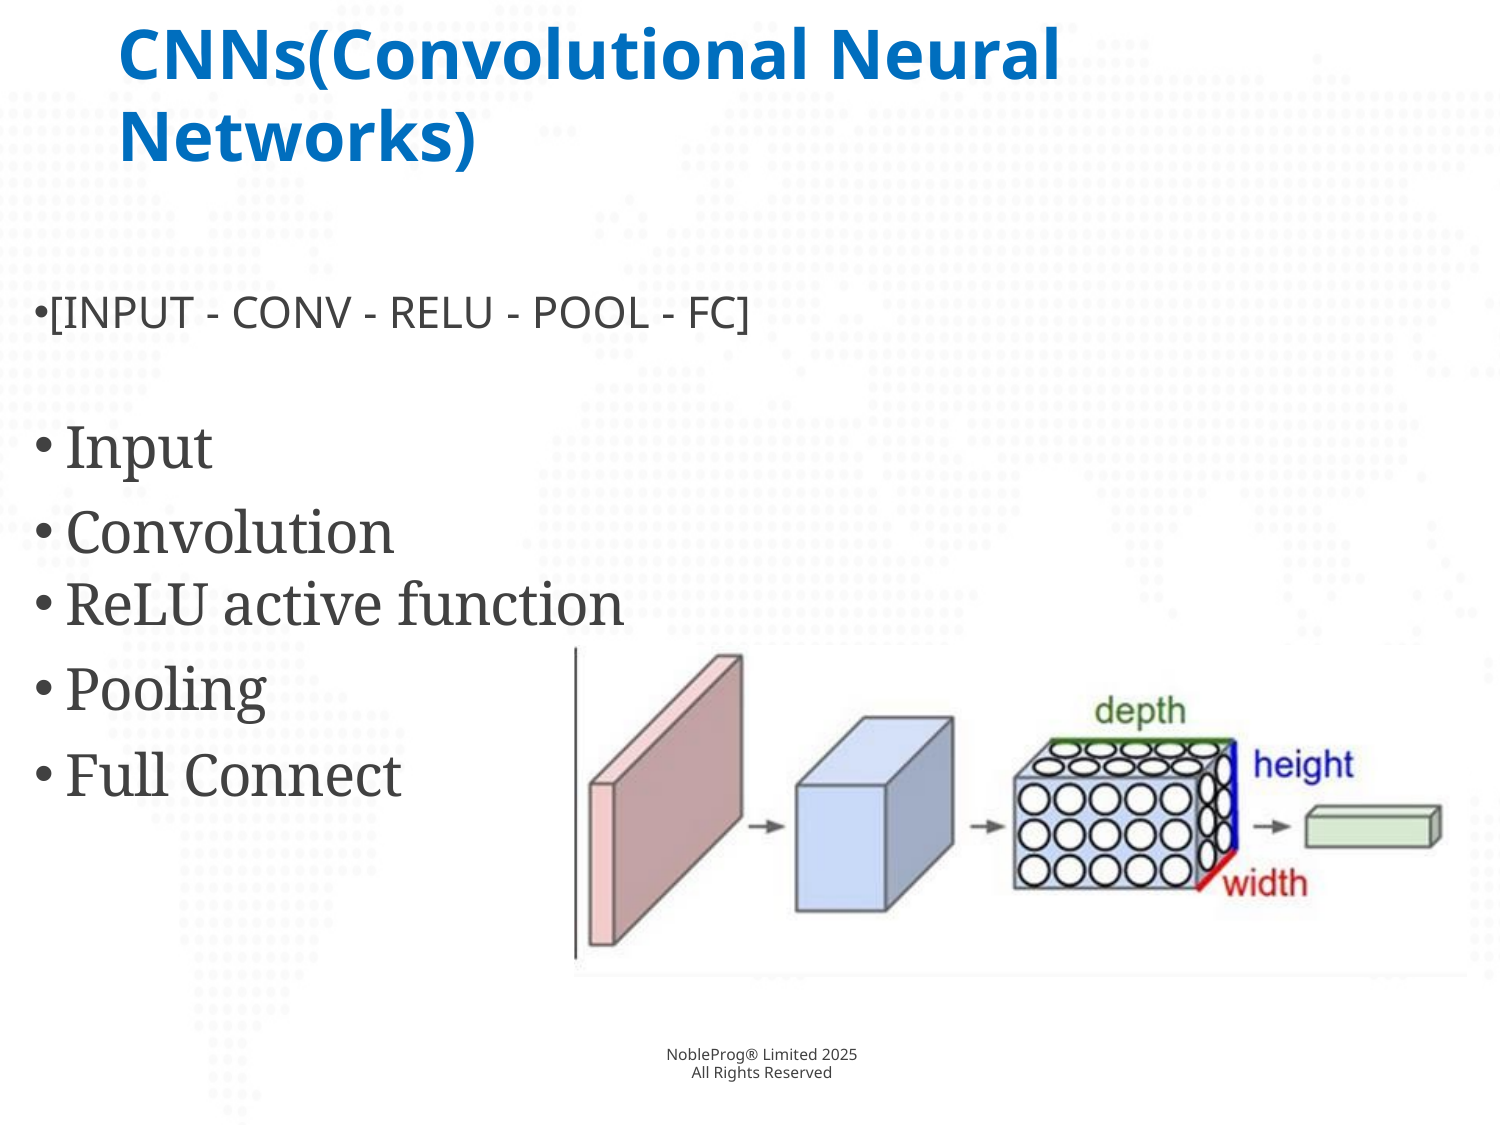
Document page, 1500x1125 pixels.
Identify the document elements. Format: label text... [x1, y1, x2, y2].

text_box CNNs(Convolutional Neural Networks) [103, 2, 1397, 221]
picture [574, 645, 1467, 977]
text_box [INPUT - CONV - RELU - POOL - FC] Input Convolution ReLU active function Pooling Full Connect [33, 282, 926, 896]
